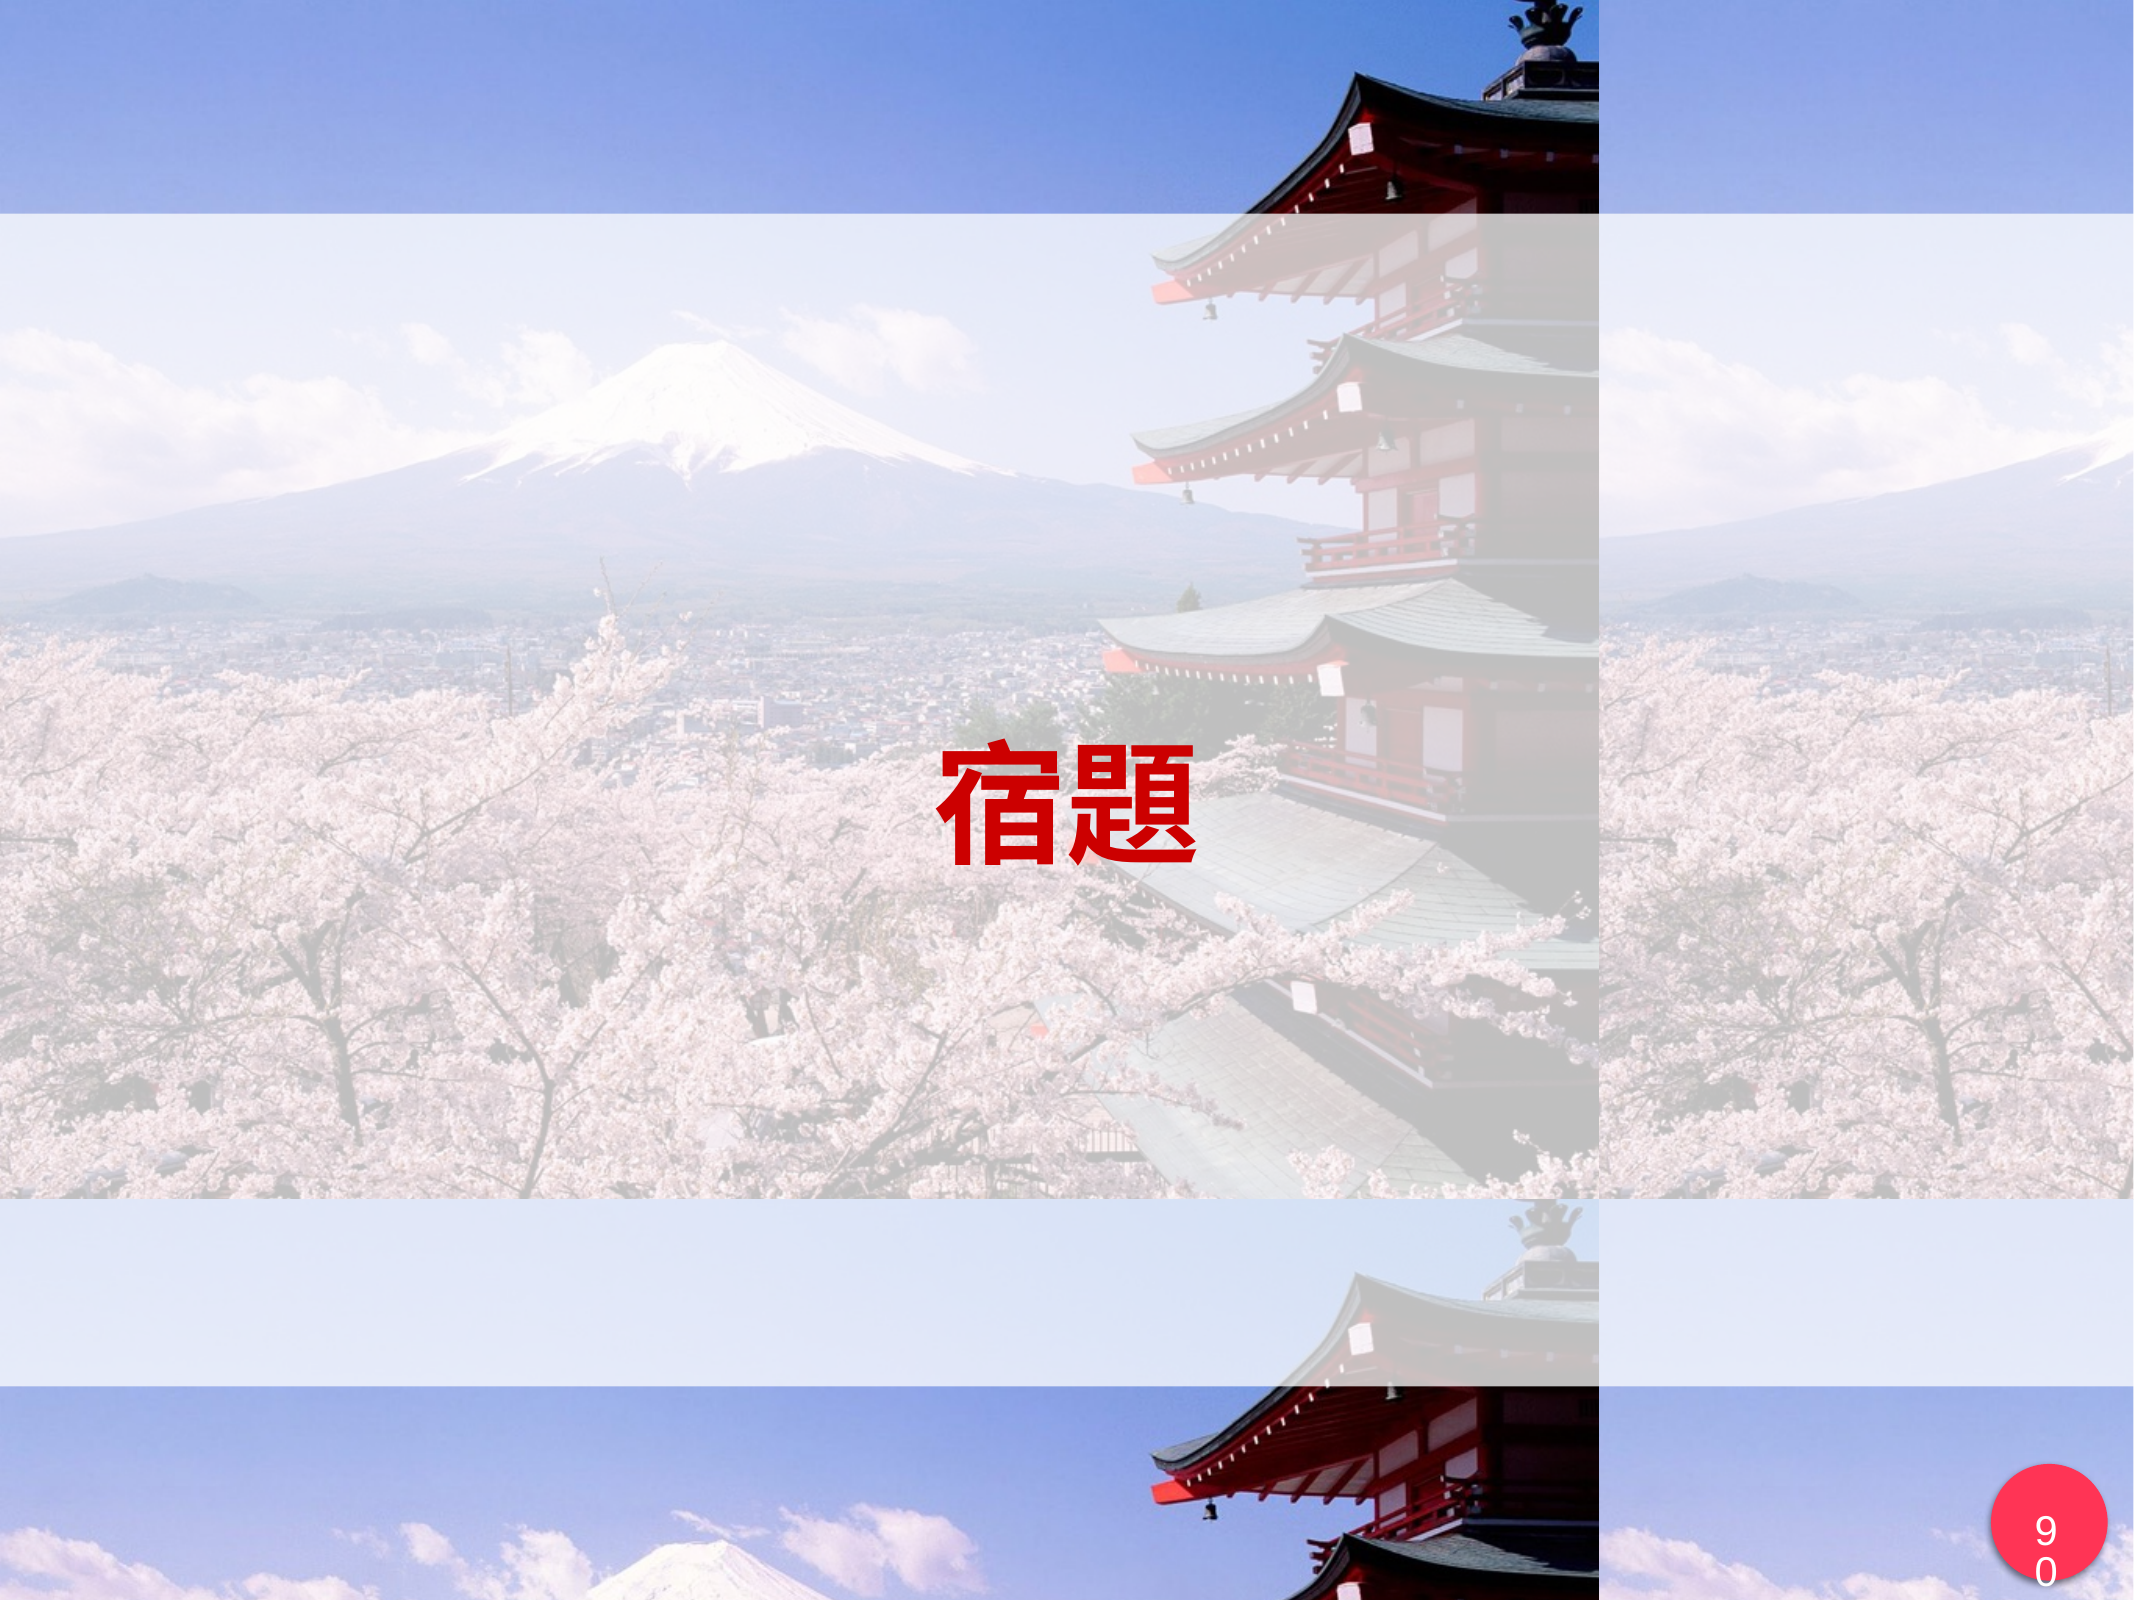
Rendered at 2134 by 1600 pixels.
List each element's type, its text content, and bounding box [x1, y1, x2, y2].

title 宿題 [61, 529, 2072, 1071]
picture [0, 0, 2134, 213]
picture [0, 1387, 2134, 1600]
slide_number 90 [2026, 1495, 2073, 1600]
